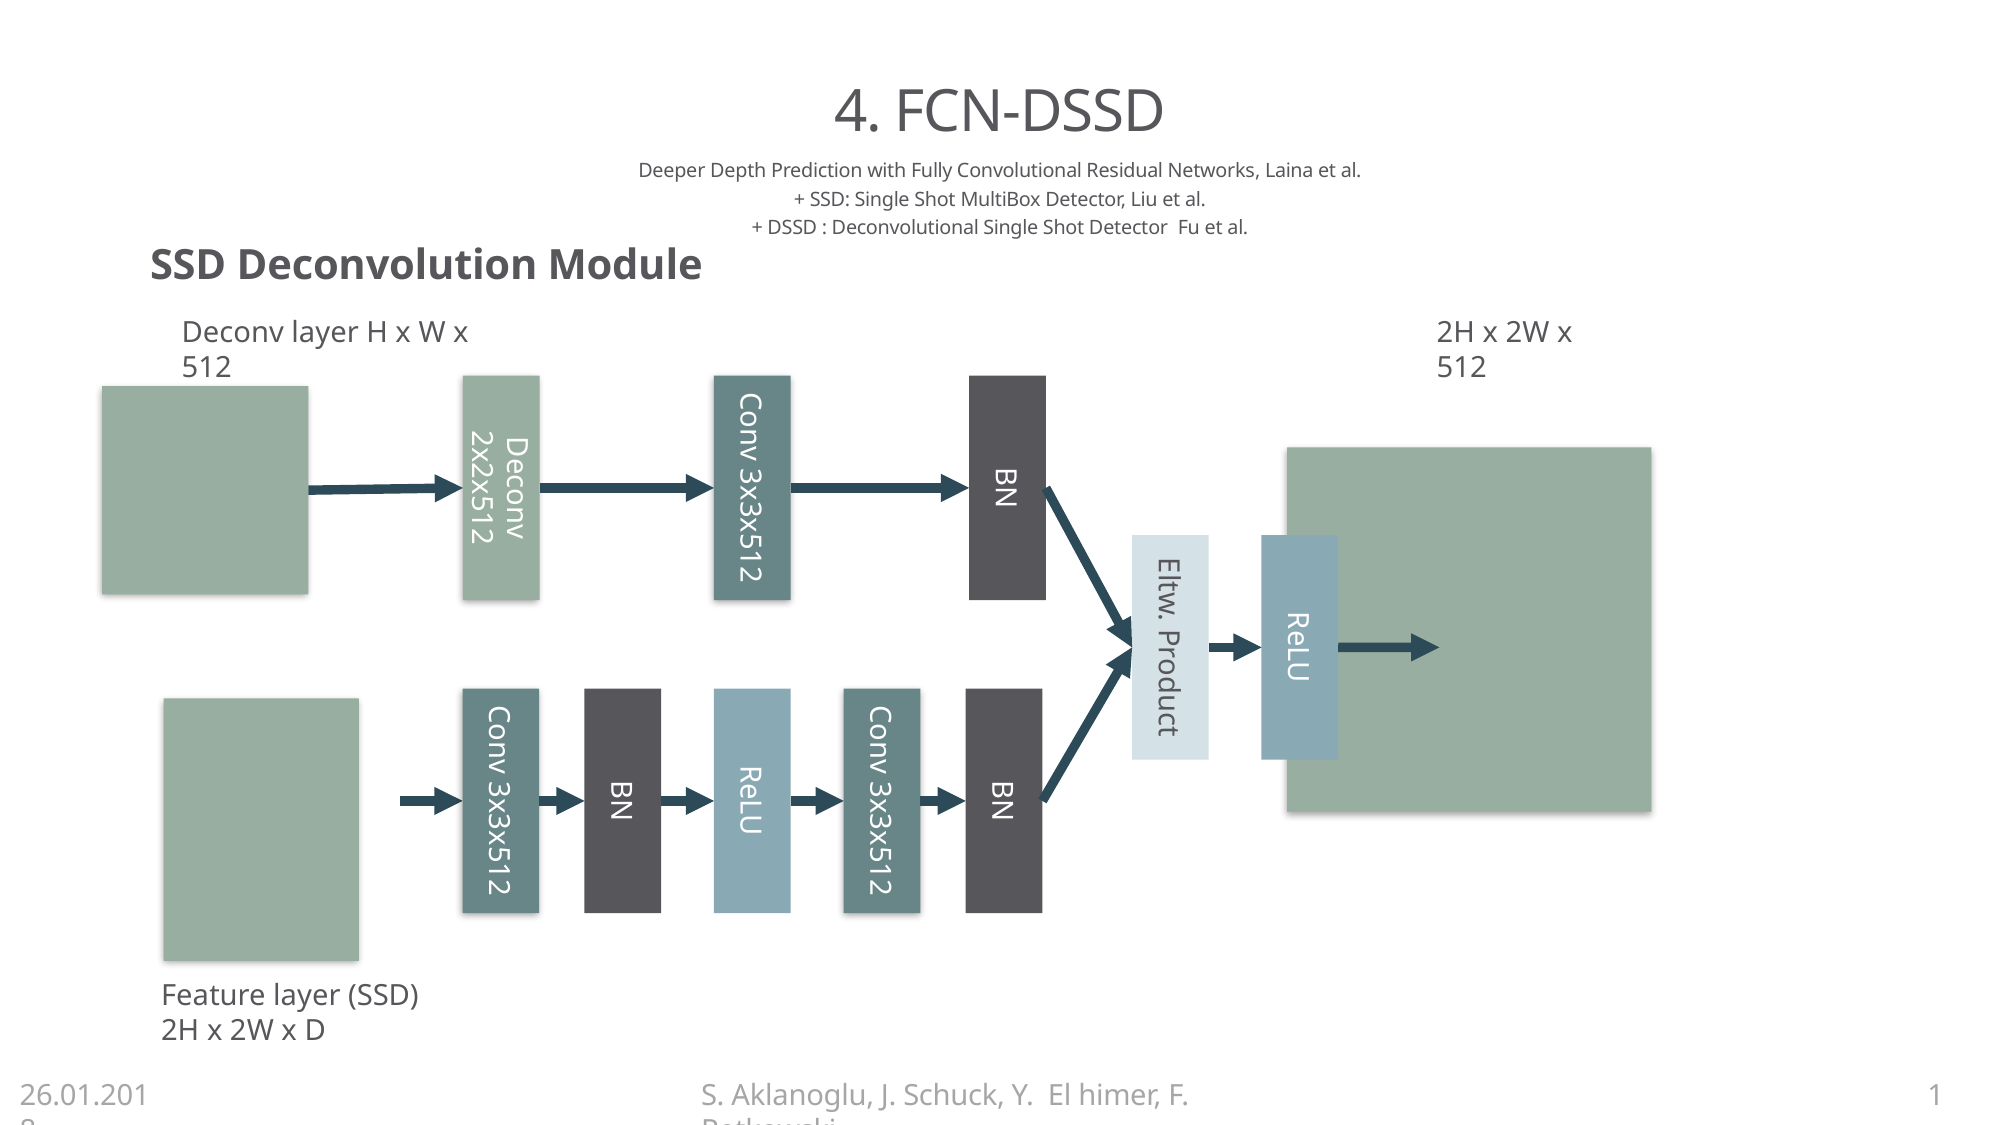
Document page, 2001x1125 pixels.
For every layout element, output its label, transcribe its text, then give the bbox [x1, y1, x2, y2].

list Deeper Depth Prediction with Fully Convolutional Residual Networks, Laina et al. + SSD: Single Shot MultiBox Detector, Liu et al. + DSSD : Deconvolutional Single Shot Detector Fu et al. [150, 153, 1850, 240]
list 26.01.2018 [19, 1076, 162, 1118]
list SSD Deconvolution Module [150, 240, 1850, 998]
title 4. FCN-DSSD [150, 45, 1850, 153]
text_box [102, 305, 1652, 1056]
list 1 [1927, 1076, 1969, 1112]
list S. Aklanoglu, J. Schuck, Y. El himer, F. Retkowski [700, 1076, 1299, 1118]
